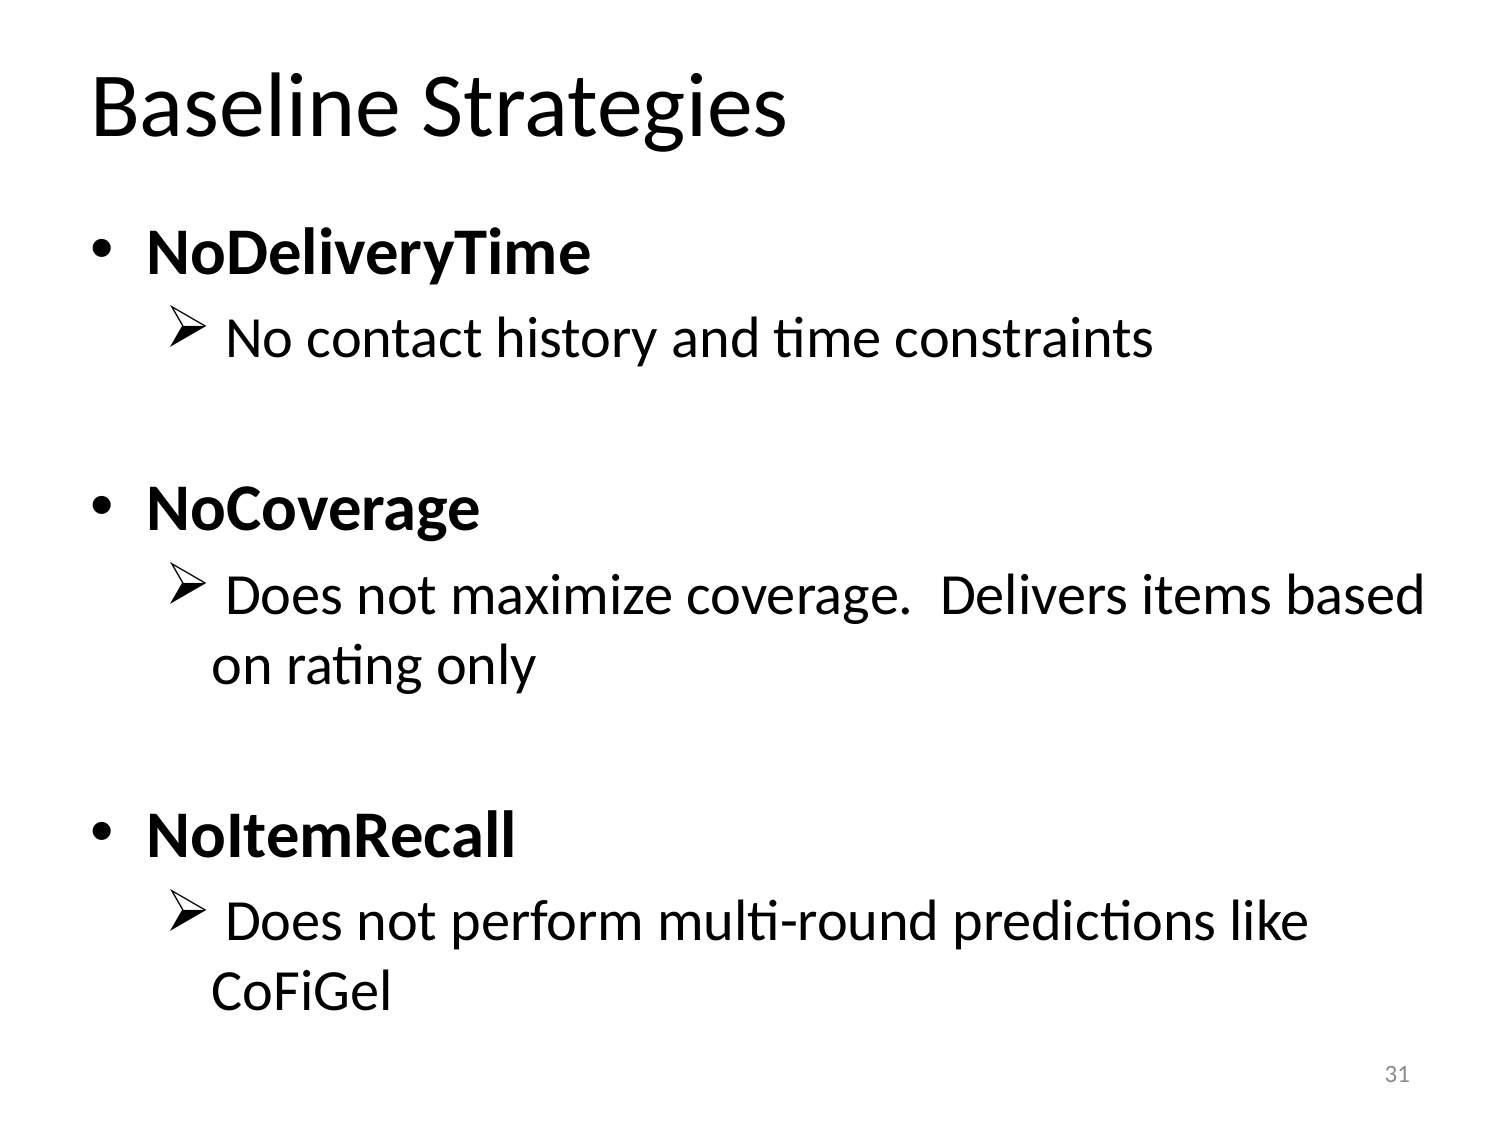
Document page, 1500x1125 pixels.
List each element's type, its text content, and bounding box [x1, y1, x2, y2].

slide_number 31 [1074, 1050, 1425, 1103]
title Baseline Strategies [75, 24, 1425, 175]
list NoDeliveryTime No contact history and time constraints NoCoverage Does not maximize coverage. Delivers items based on rating only NoItemRecall Does not perform multi-round predictions like CoFiGel [75, 200, 1450, 1050]
